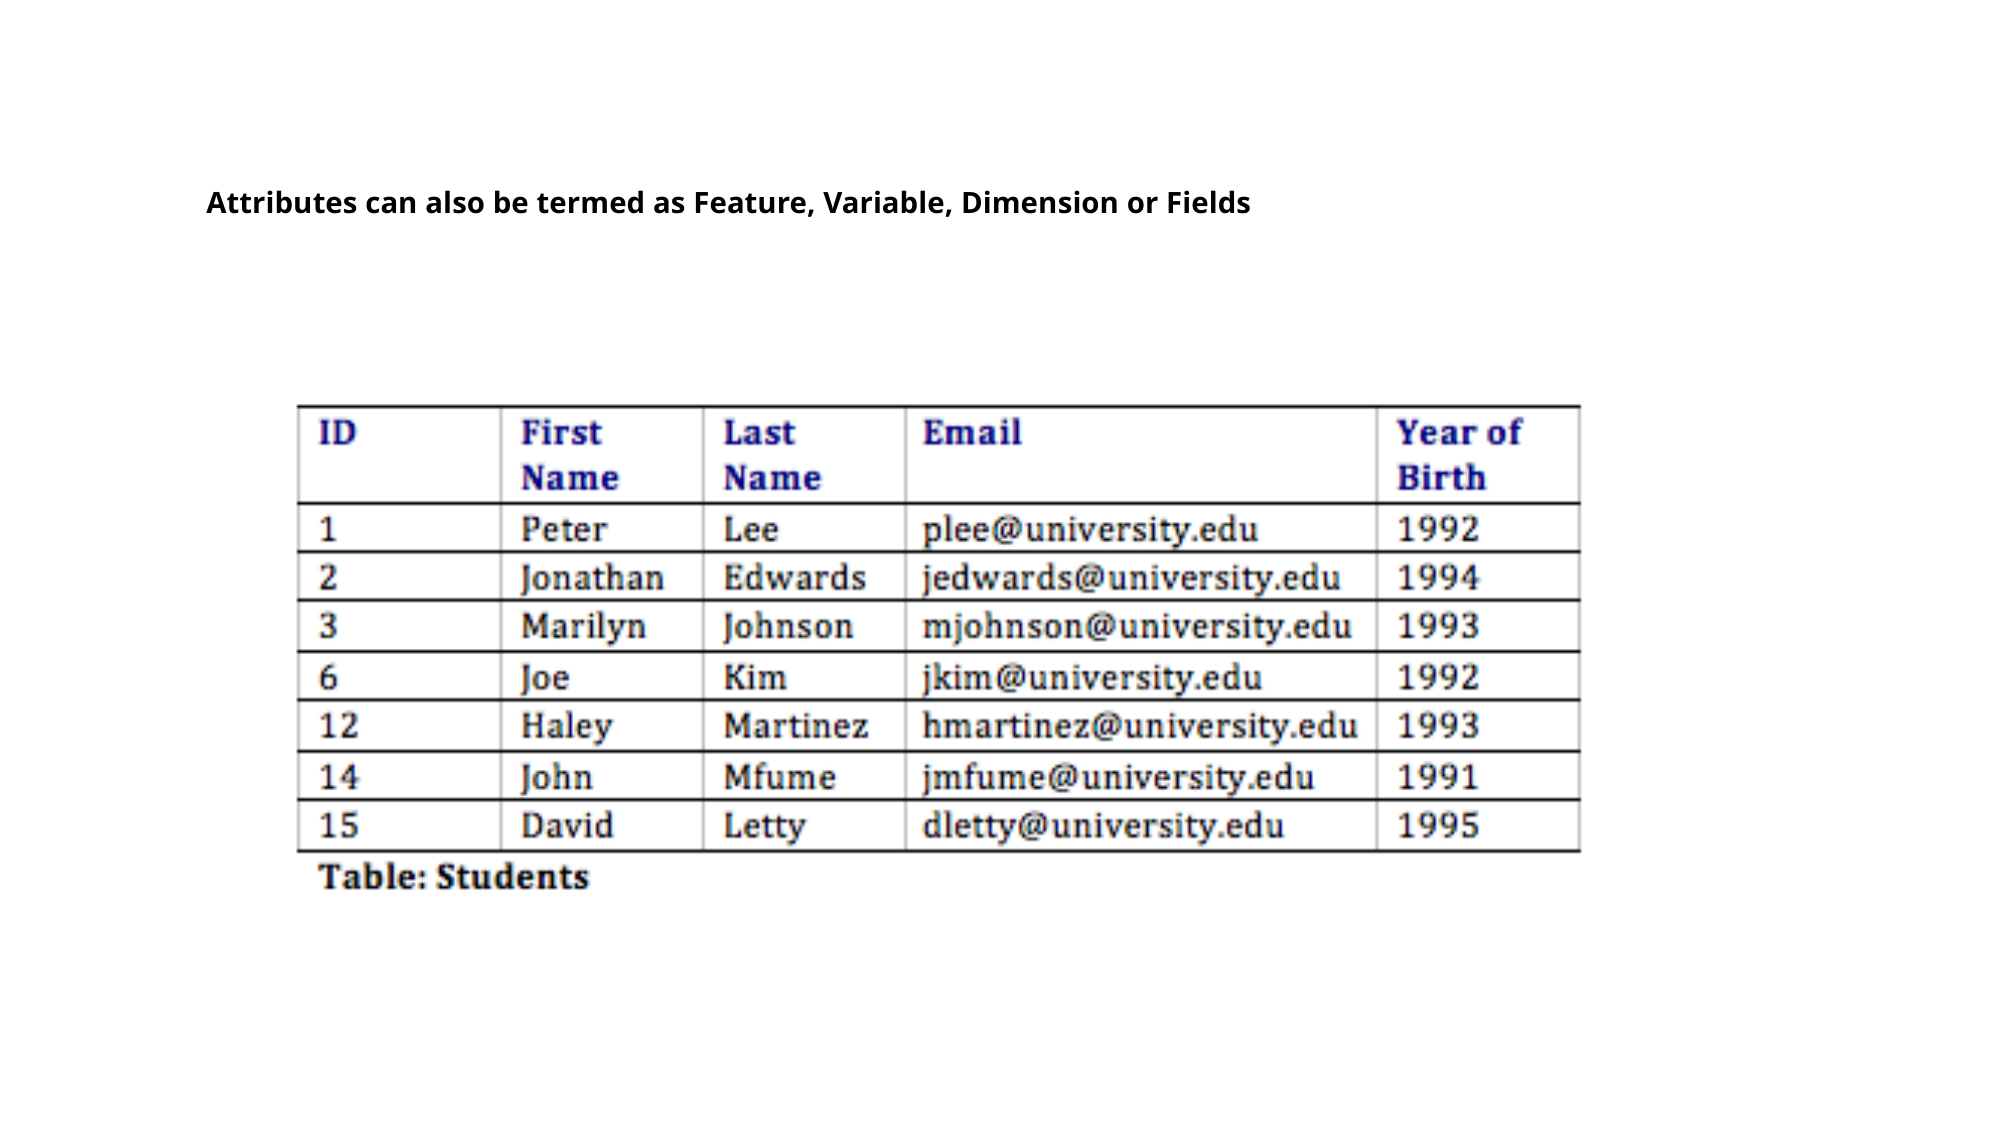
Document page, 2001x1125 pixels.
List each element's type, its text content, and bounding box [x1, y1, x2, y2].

title Attributes can also be termed as Feature, Variable, Dimension or Fields [191, 140, 1812, 264]
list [286, 391, 1606, 905]
